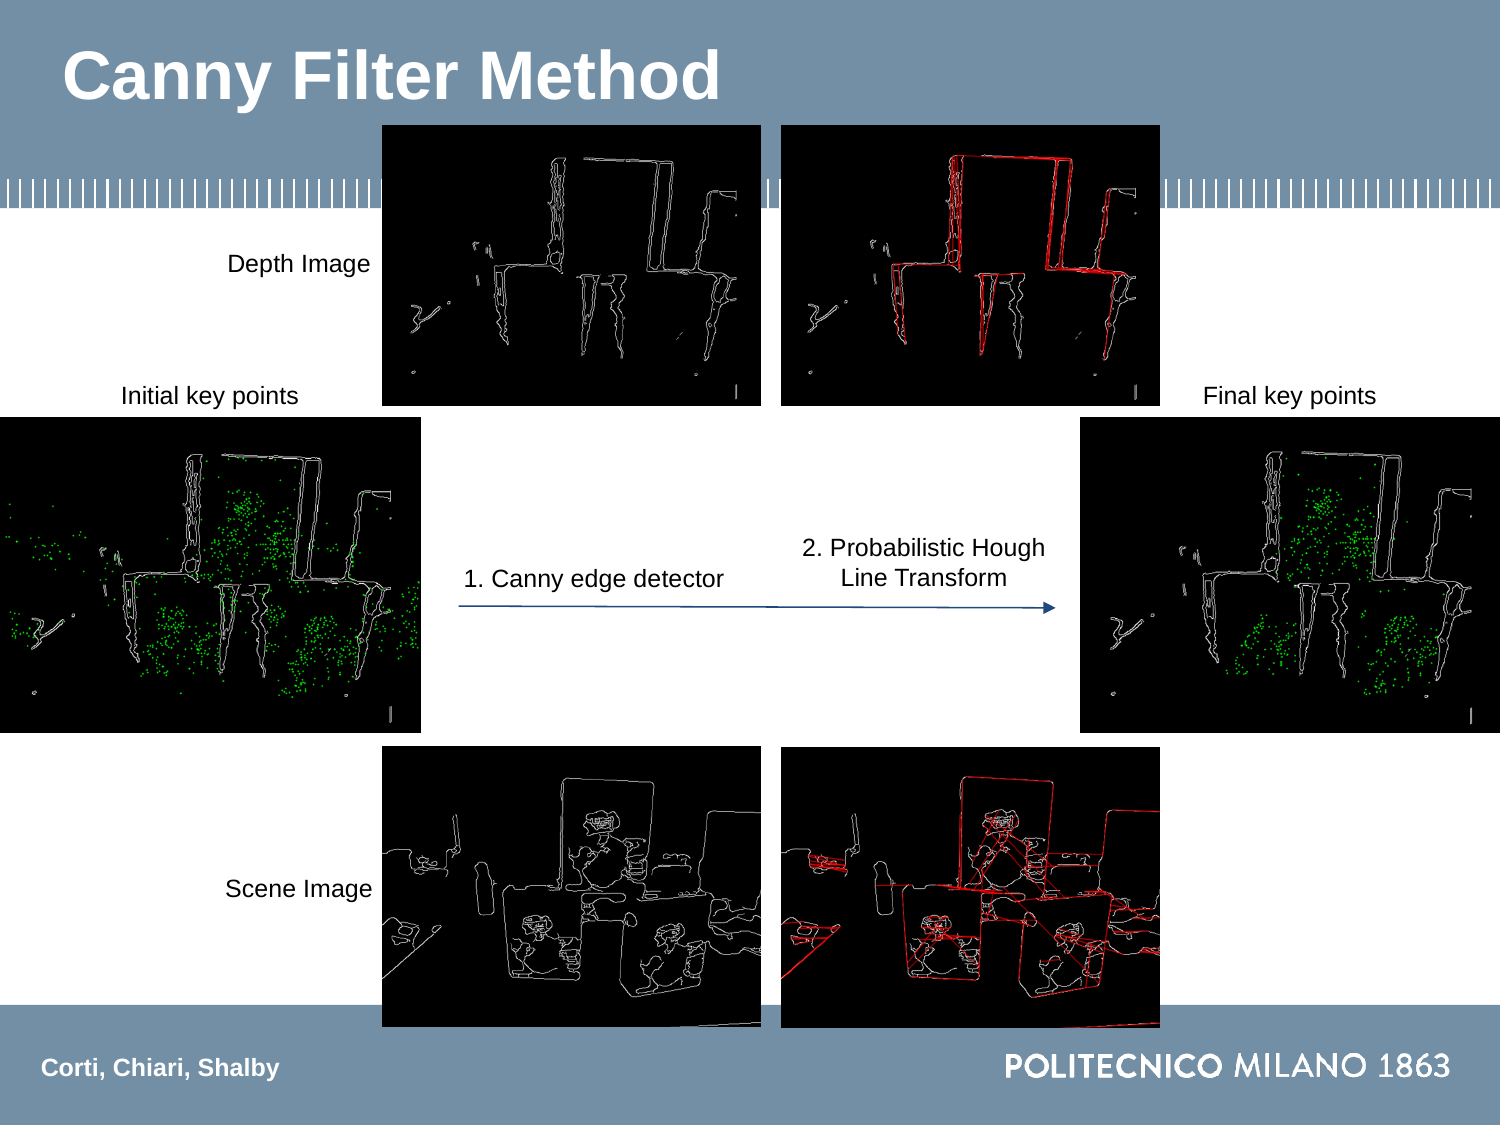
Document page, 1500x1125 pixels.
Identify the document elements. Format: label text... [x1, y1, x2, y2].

picture [382, 124, 761, 406]
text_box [458, 605, 1056, 609]
text_box Final key points [1184, 364, 1396, 415]
picture [382, 746, 761, 1027]
picture [0, 417, 421, 733]
picture [781, 747, 1160, 1028]
title Canny Filter Method [47, 22, 1455, 161]
picture [781, 124, 1160, 406]
text_box 2. Probabilistic Hough Line Transform [768, 516, 1074, 607]
text_box Scene Image [182, 857, 377, 918]
text_box Depth Image [193, 232, 377, 293]
text_box Initial key points [104, 364, 316, 416]
text_box 1. Canny edge detector [438, 547, 750, 608]
picture [1079, 417, 1500, 733]
picture [999, 1041, 1456, 1089]
